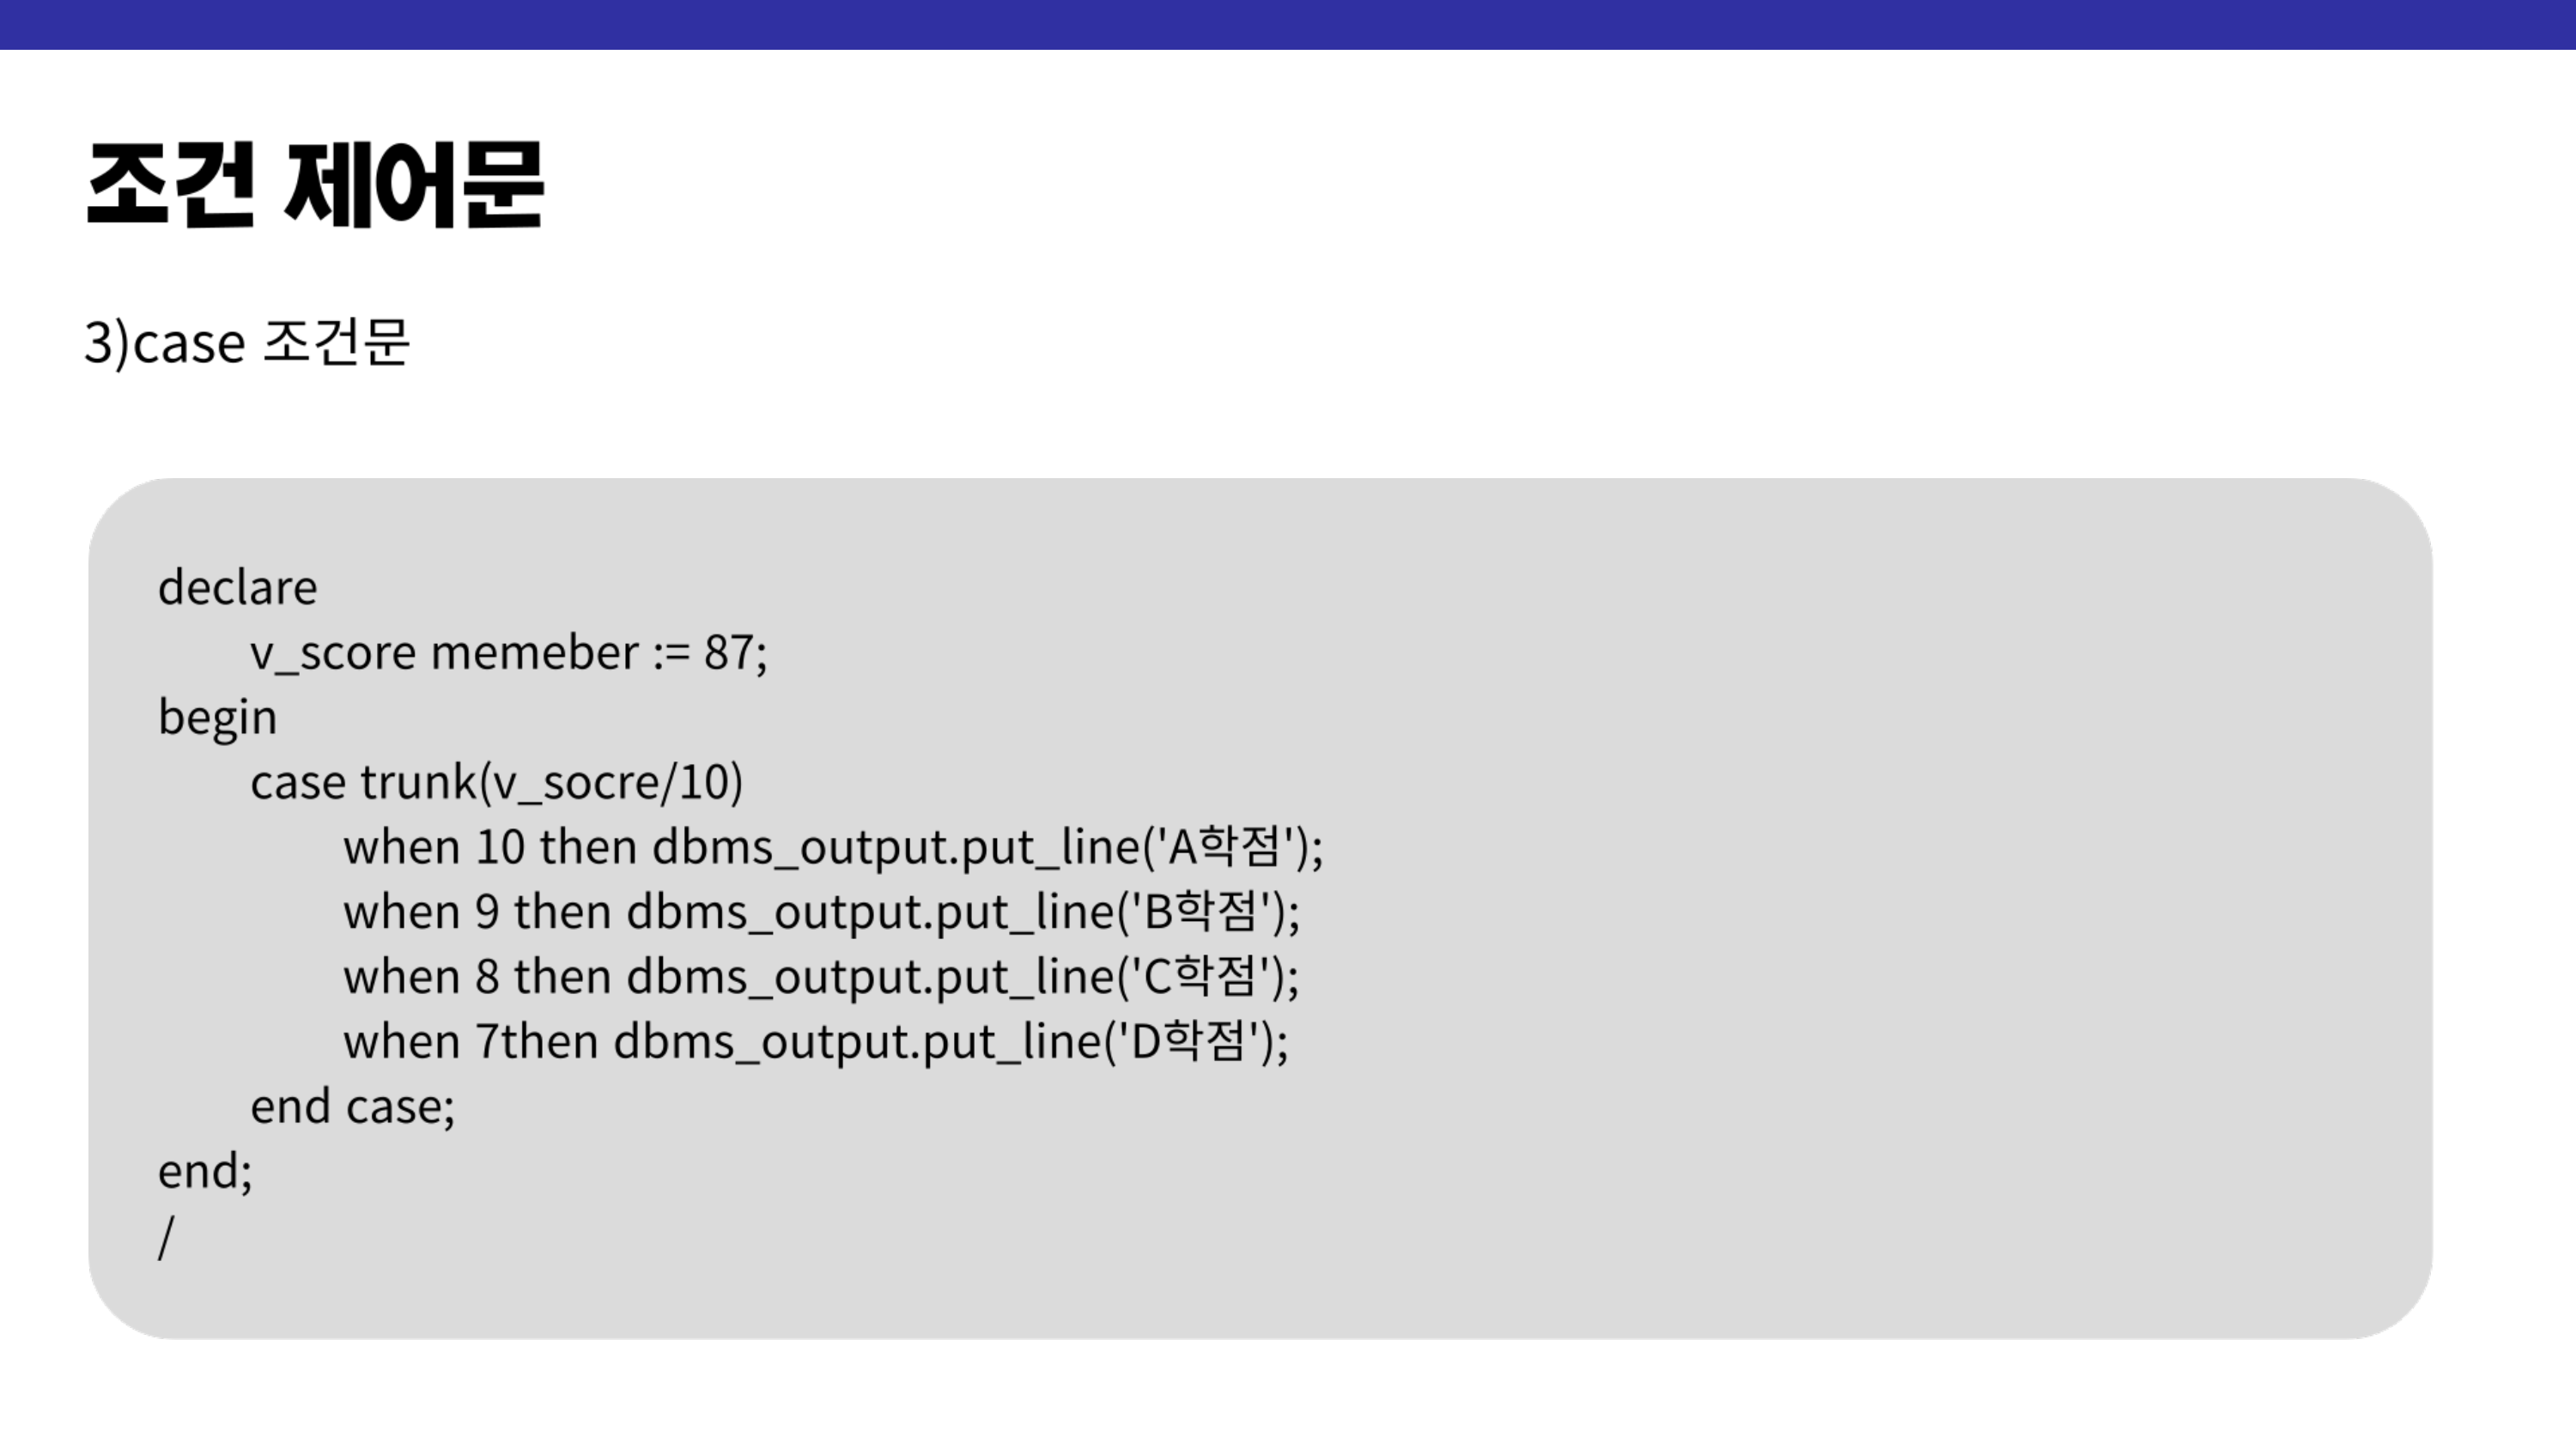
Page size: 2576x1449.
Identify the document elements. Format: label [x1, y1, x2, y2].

picture [76, 294, 438, 452]
text_box [0, 0, 2576, 50]
picture [70, 117, 586, 270]
text_box [88, 477, 2433, 1341]
picture [149, 546, 1349, 1282]
